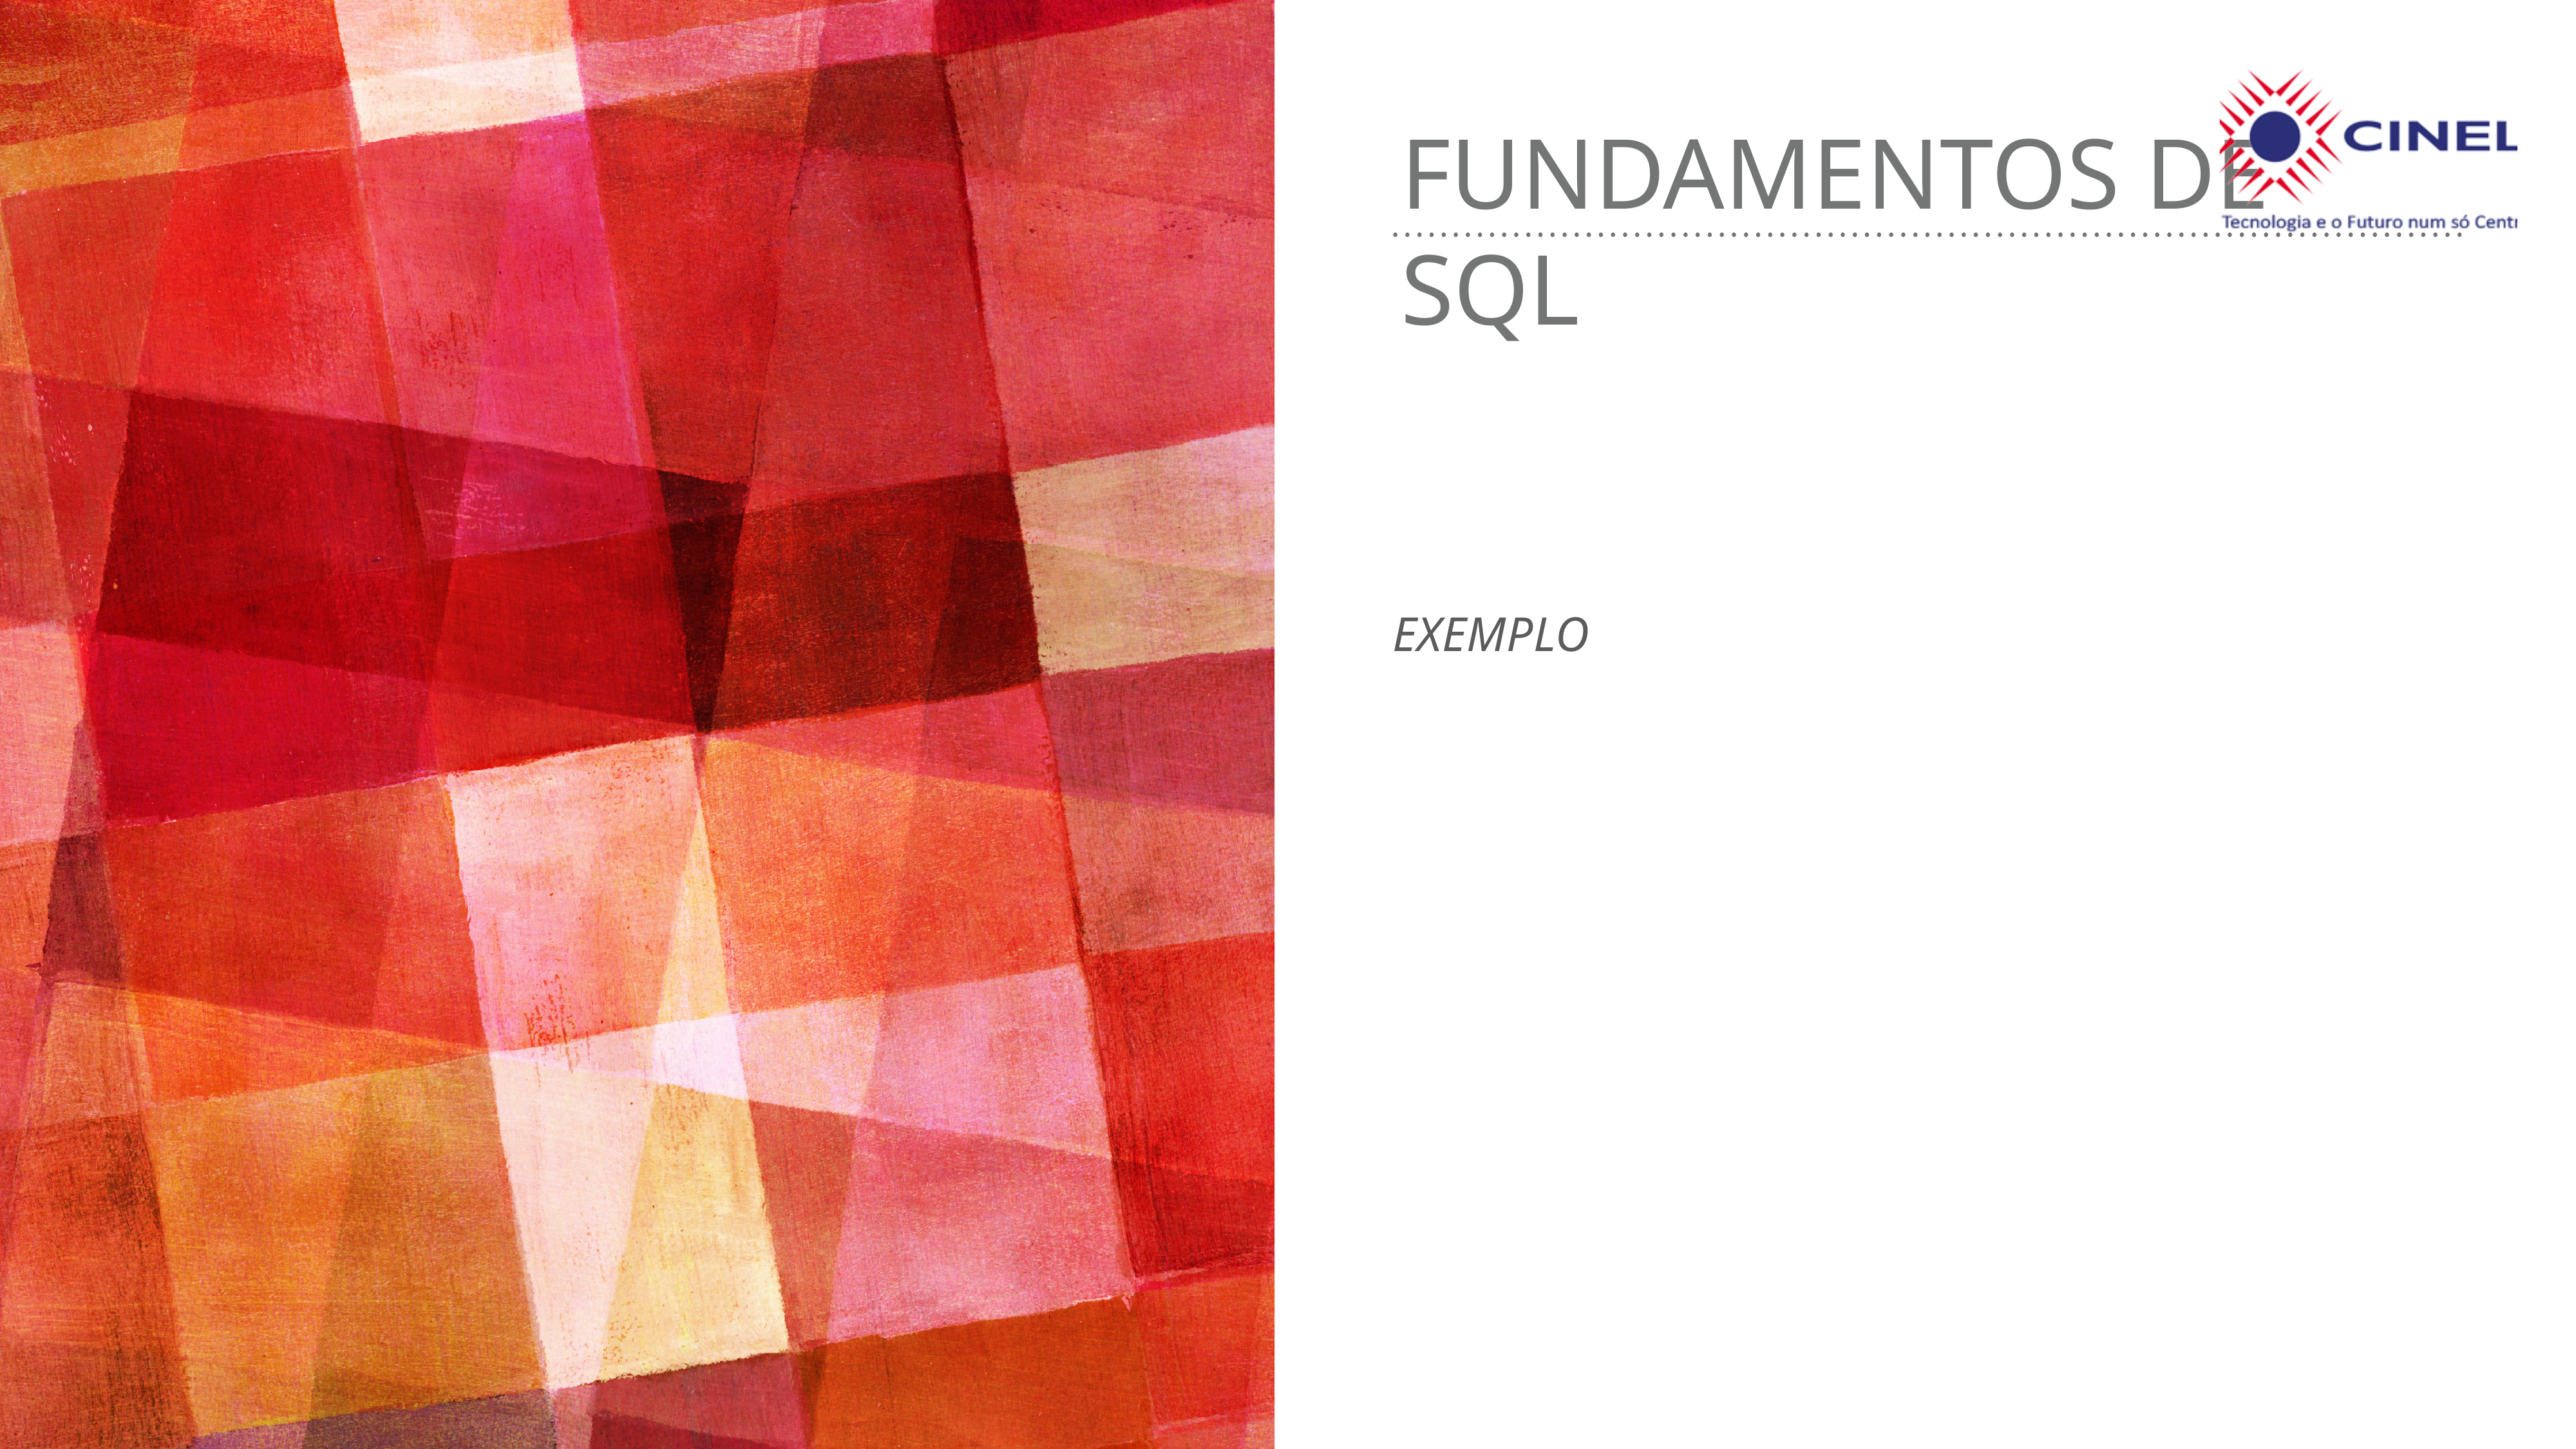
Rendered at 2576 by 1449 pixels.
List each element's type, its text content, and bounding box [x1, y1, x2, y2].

text_box EXEMPLO [1387, 599, 1609, 667]
picture [0, 0, 1275, 1449]
picture [2219, 66, 2518, 239]
title Fundamentos de sql [1395, 107, 2219, 215]
